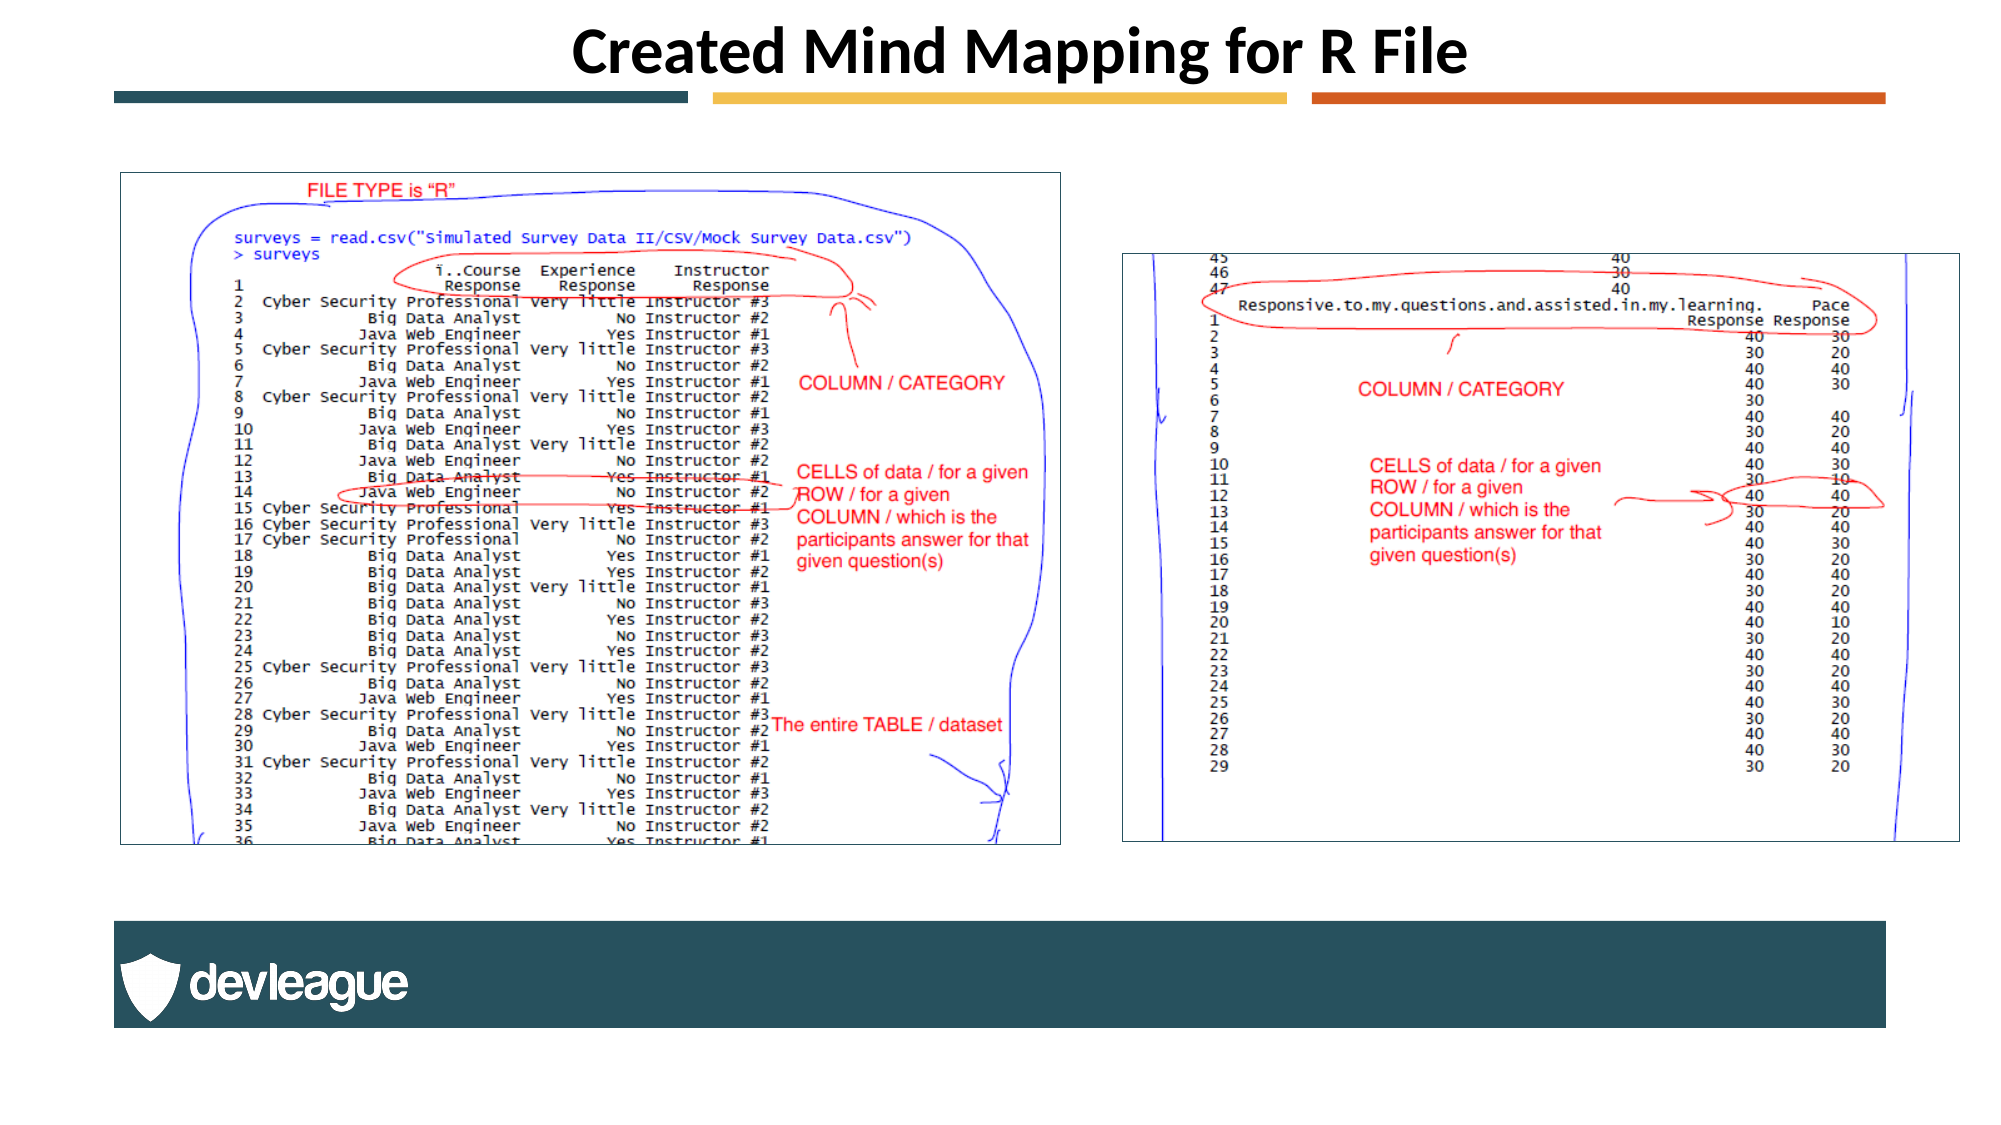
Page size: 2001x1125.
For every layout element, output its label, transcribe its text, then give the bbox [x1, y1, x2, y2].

text_box [113, 920, 1887, 1029]
text_box Created Mind Mapping for R File [557, 0, 1486, 95]
text_box [712, 95, 1288, 105]
picture [120, 172, 1061, 845]
picture [1122, 253, 1960, 842]
picture [120, 953, 412, 1022]
text_box [1311, 91, 1887, 105]
text_box [113, 90, 689, 104]
